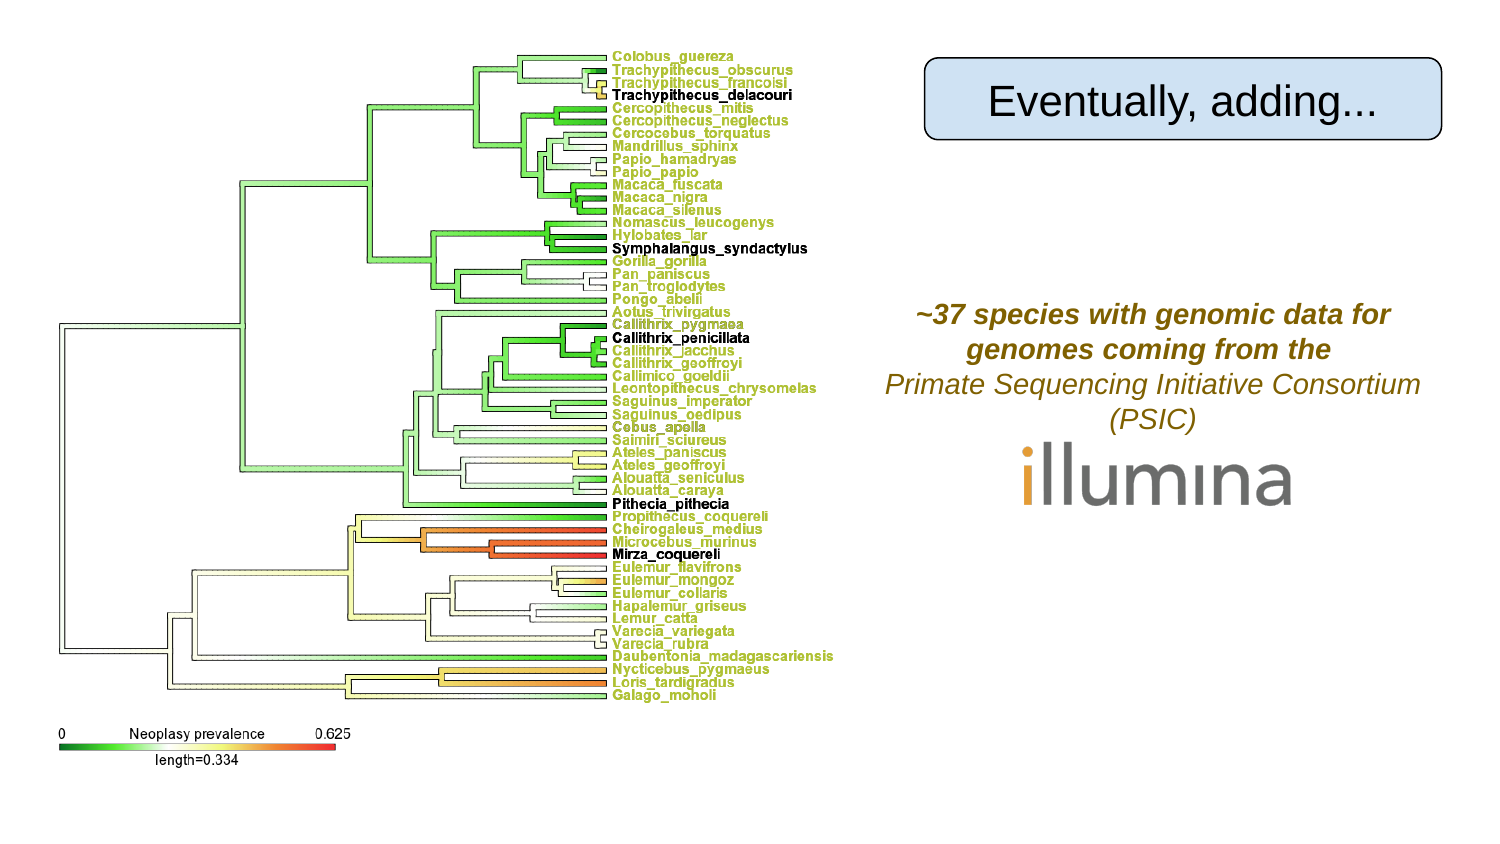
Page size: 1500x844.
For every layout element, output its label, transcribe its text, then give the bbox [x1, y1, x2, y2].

picture [981, 417, 1343, 532]
text_box ~37 species with genomic data for genomes coming from the Primate Sequencing Initiative Consortium (PSIC) [915, 210, 1463, 486]
picture [24, 24, 912, 806]
text_box Eventually, adding... [924, 57, 1442, 140]
